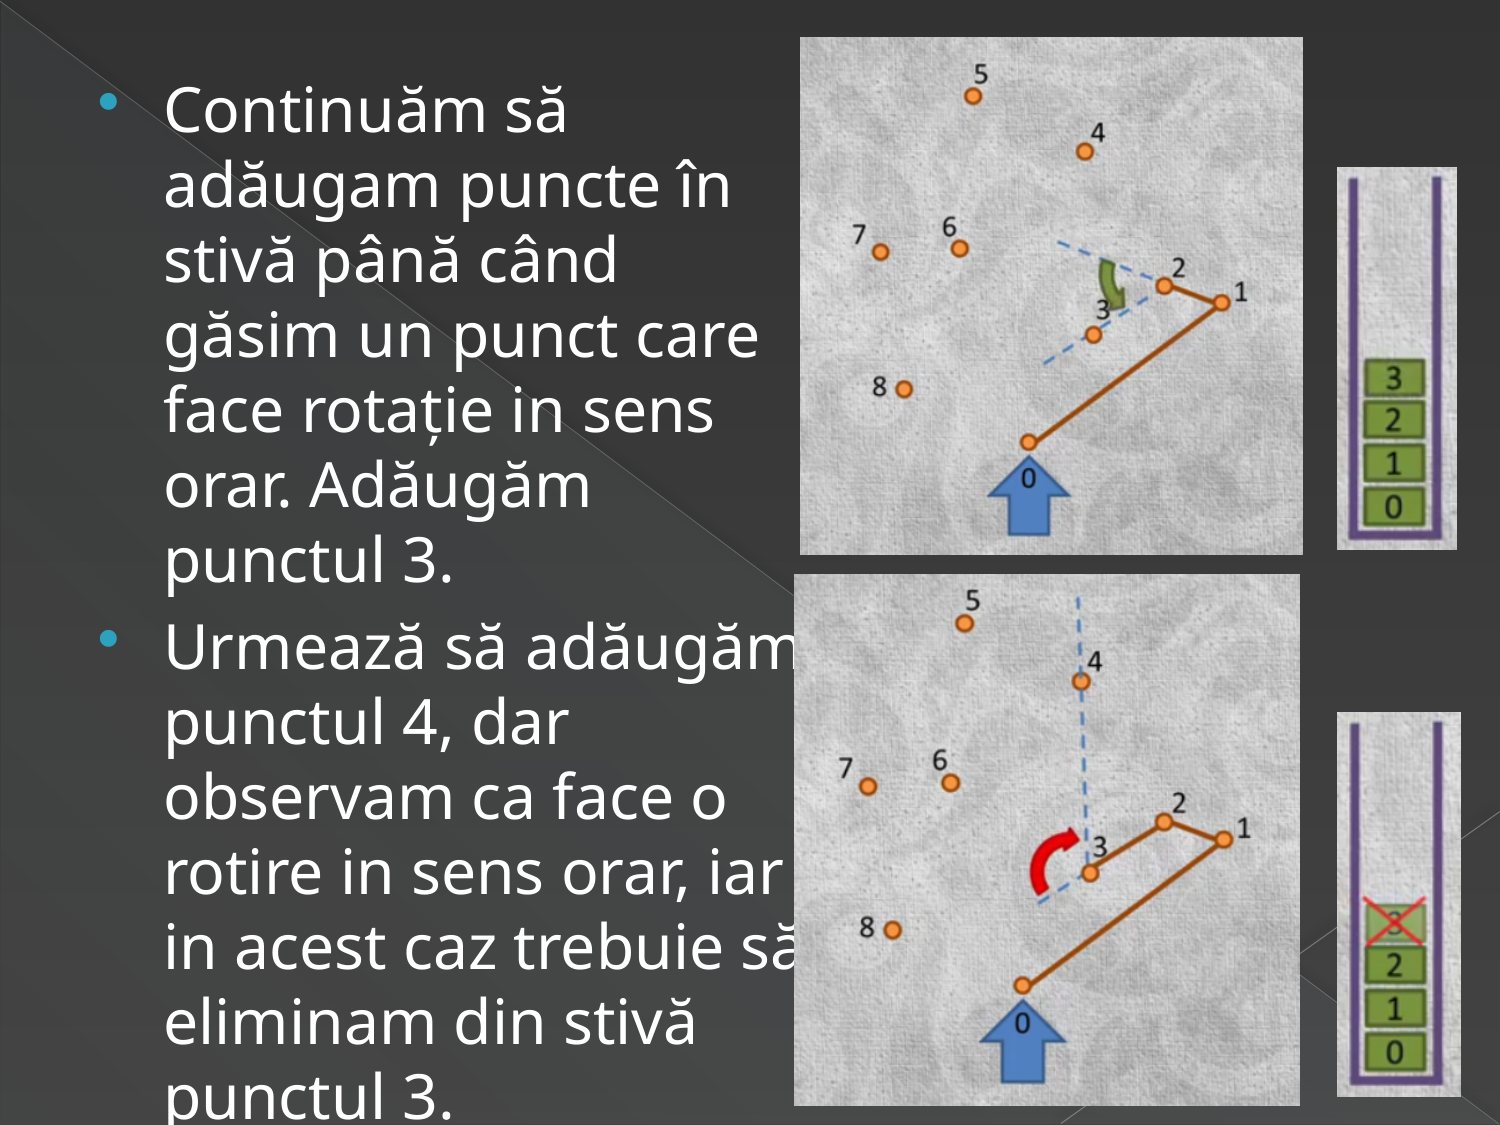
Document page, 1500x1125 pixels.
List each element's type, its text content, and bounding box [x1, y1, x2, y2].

picture [1337, 712, 1462, 1098]
list Continuăm să adăugam puncte în stivă până când găsim un punct care face rotație in sens orar. Adăugăm punctul 3. Urmează să adăugăm punctul 4, dar observam ca face o rotire in sens orar, iar in acest caz trebuie să eliminam din stivă punctul 3. [75, 62, 825, 1088]
picture [794, 574, 1301, 1106]
picture [799, 37, 1303, 556]
picture [1337, 166, 1457, 551]
